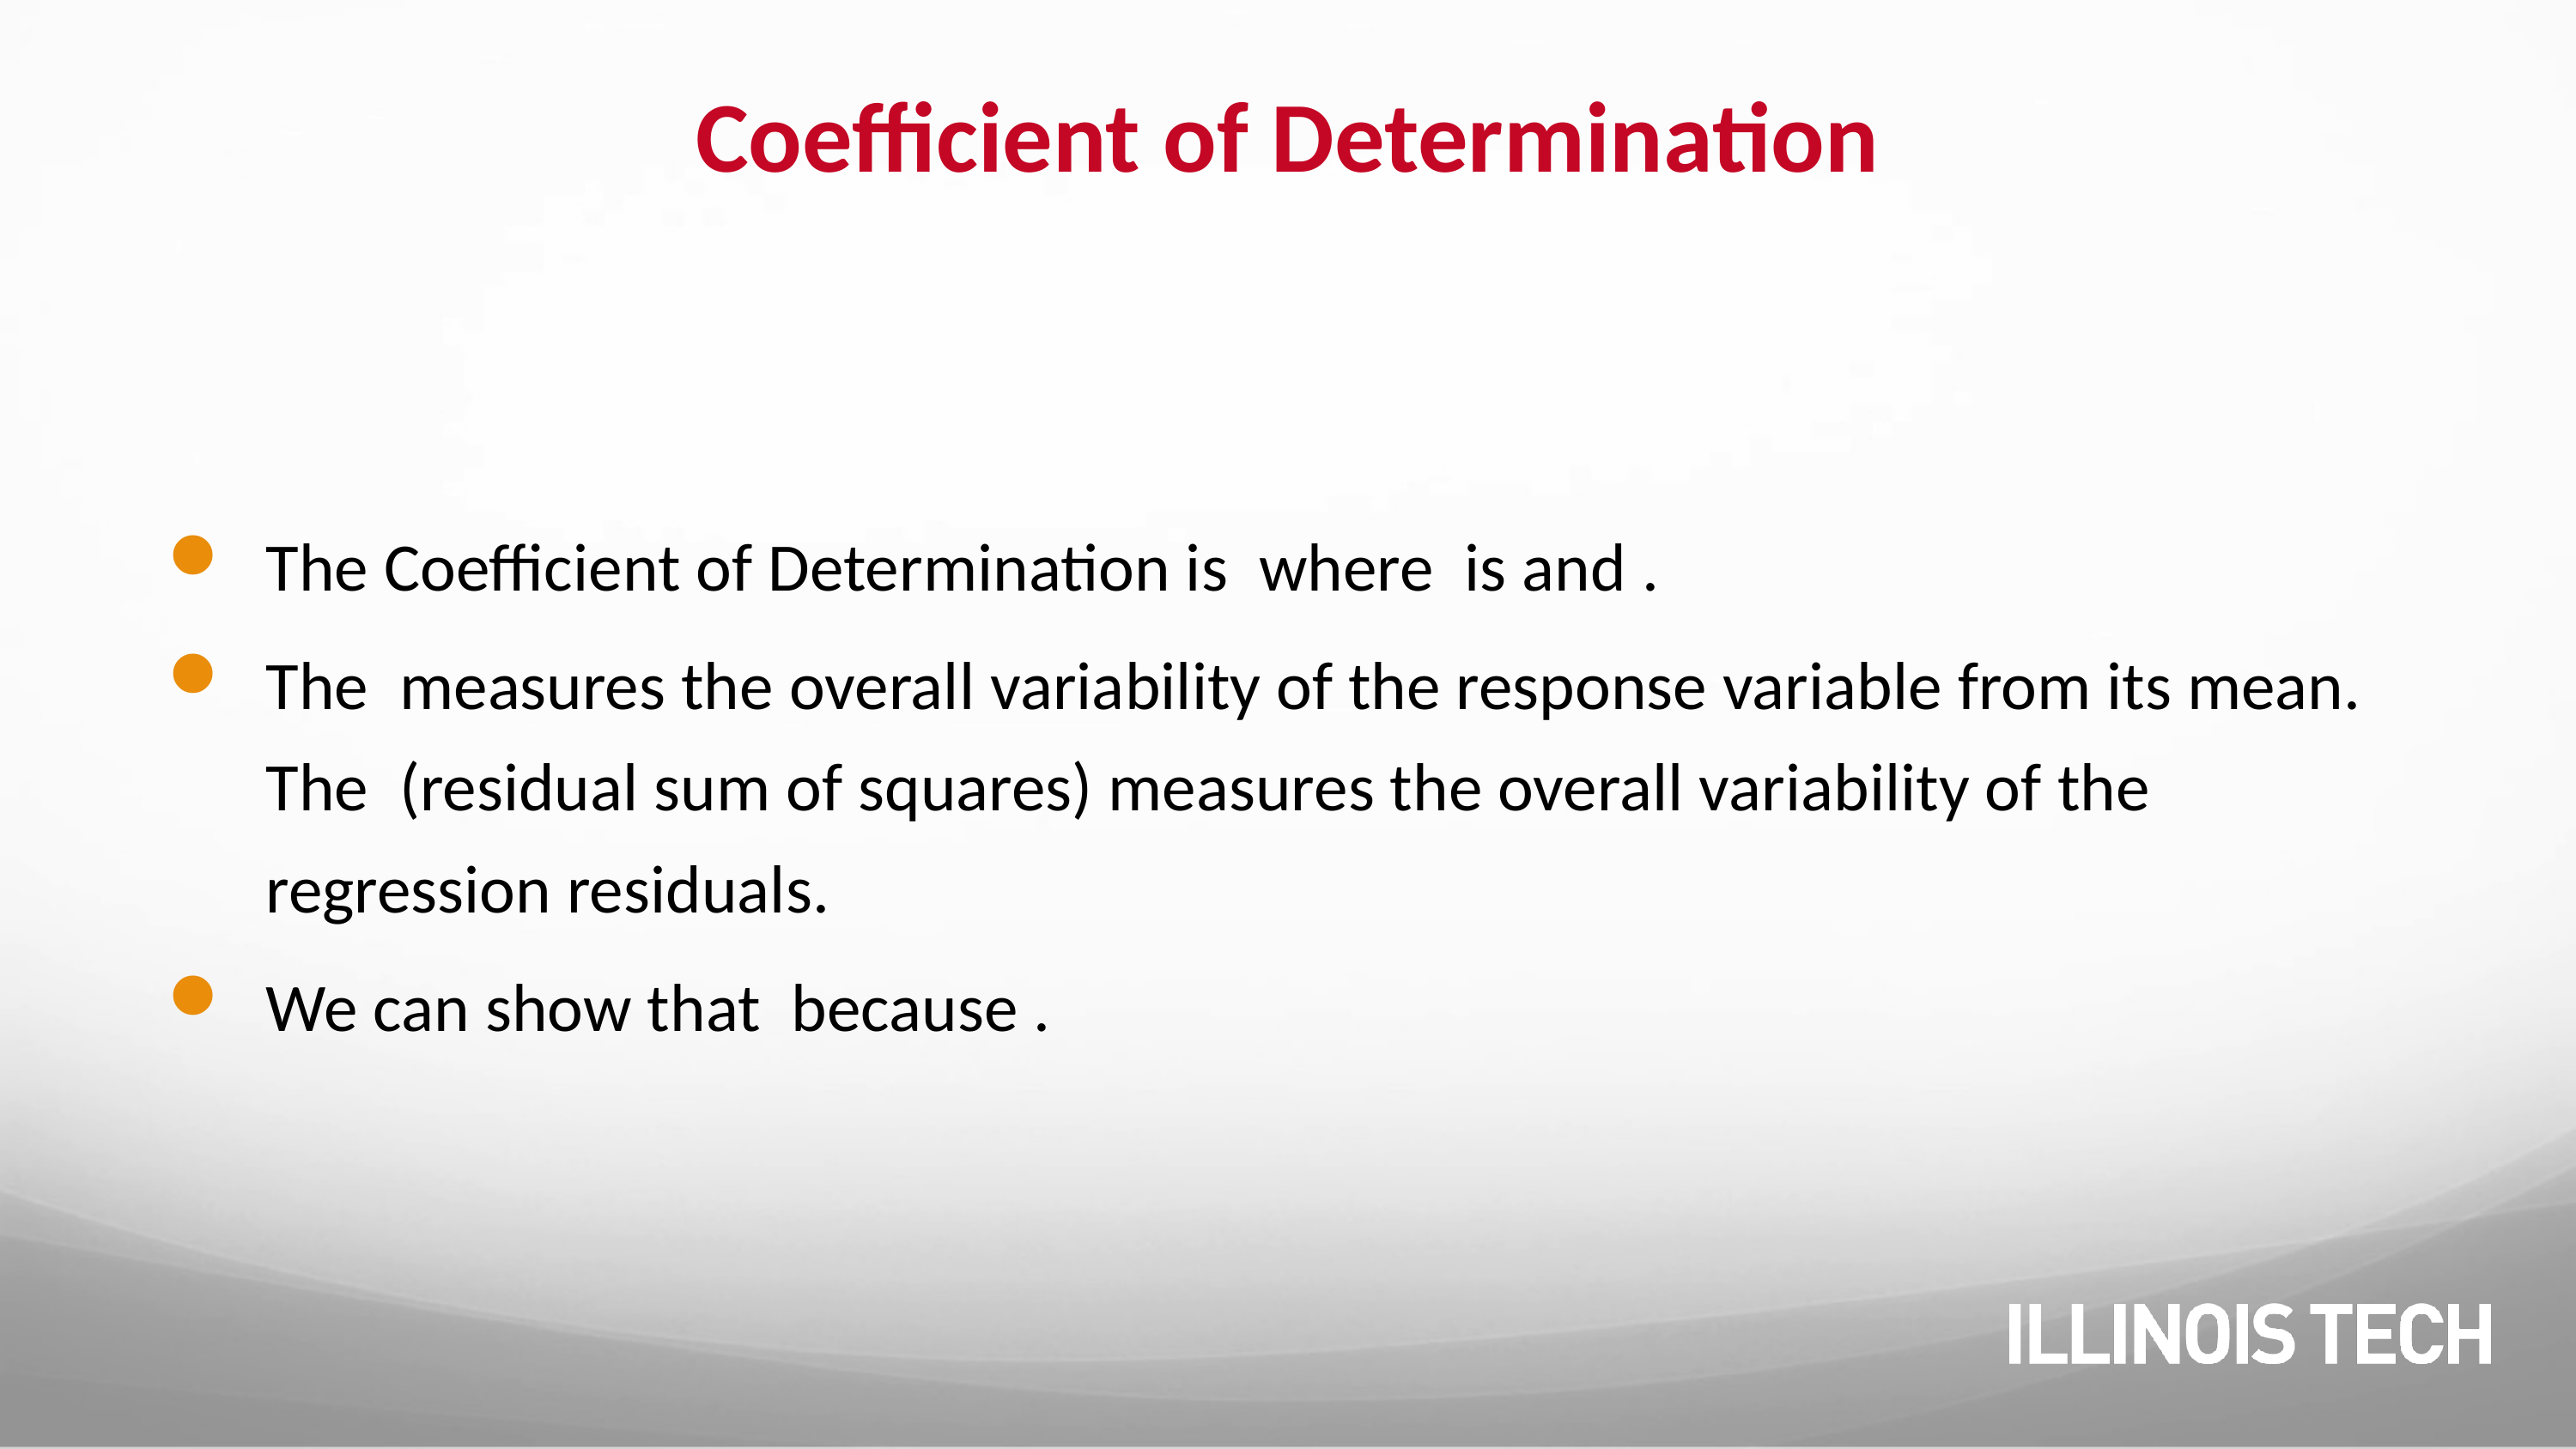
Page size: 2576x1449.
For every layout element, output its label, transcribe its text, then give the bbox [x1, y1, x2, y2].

picture [0, 0, 2576, 1449]
title Coefficient of Determination [155, 22, 2421, 241]
